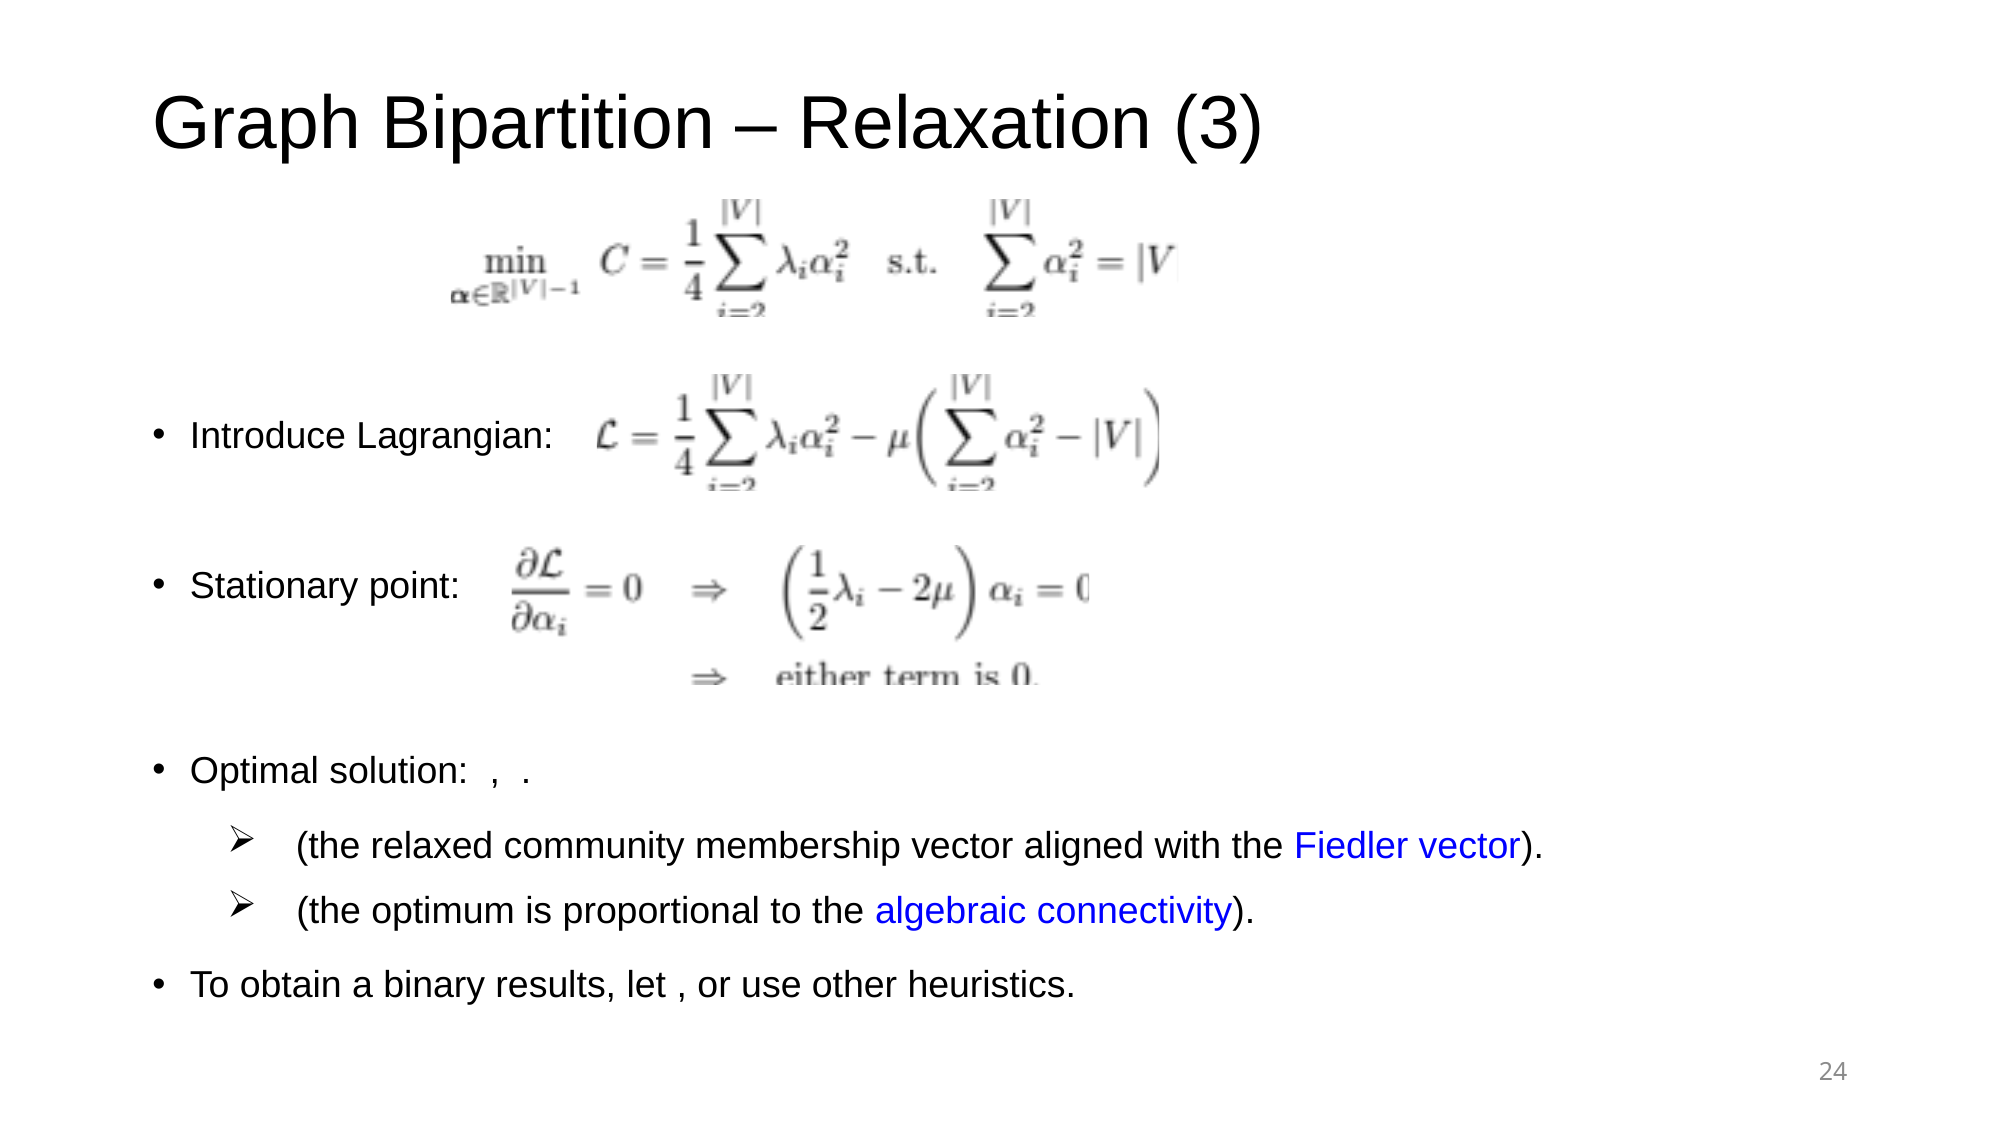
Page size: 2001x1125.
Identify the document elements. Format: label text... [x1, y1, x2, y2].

picture [450, 199, 1179, 317]
picture [596, 374, 1160, 491]
title Graph Bipartition – Relaxation (3) [137, 59, 1863, 189]
slide_number 24 [1412, 1042, 1863, 1103]
picture [511, 545, 1090, 685]
